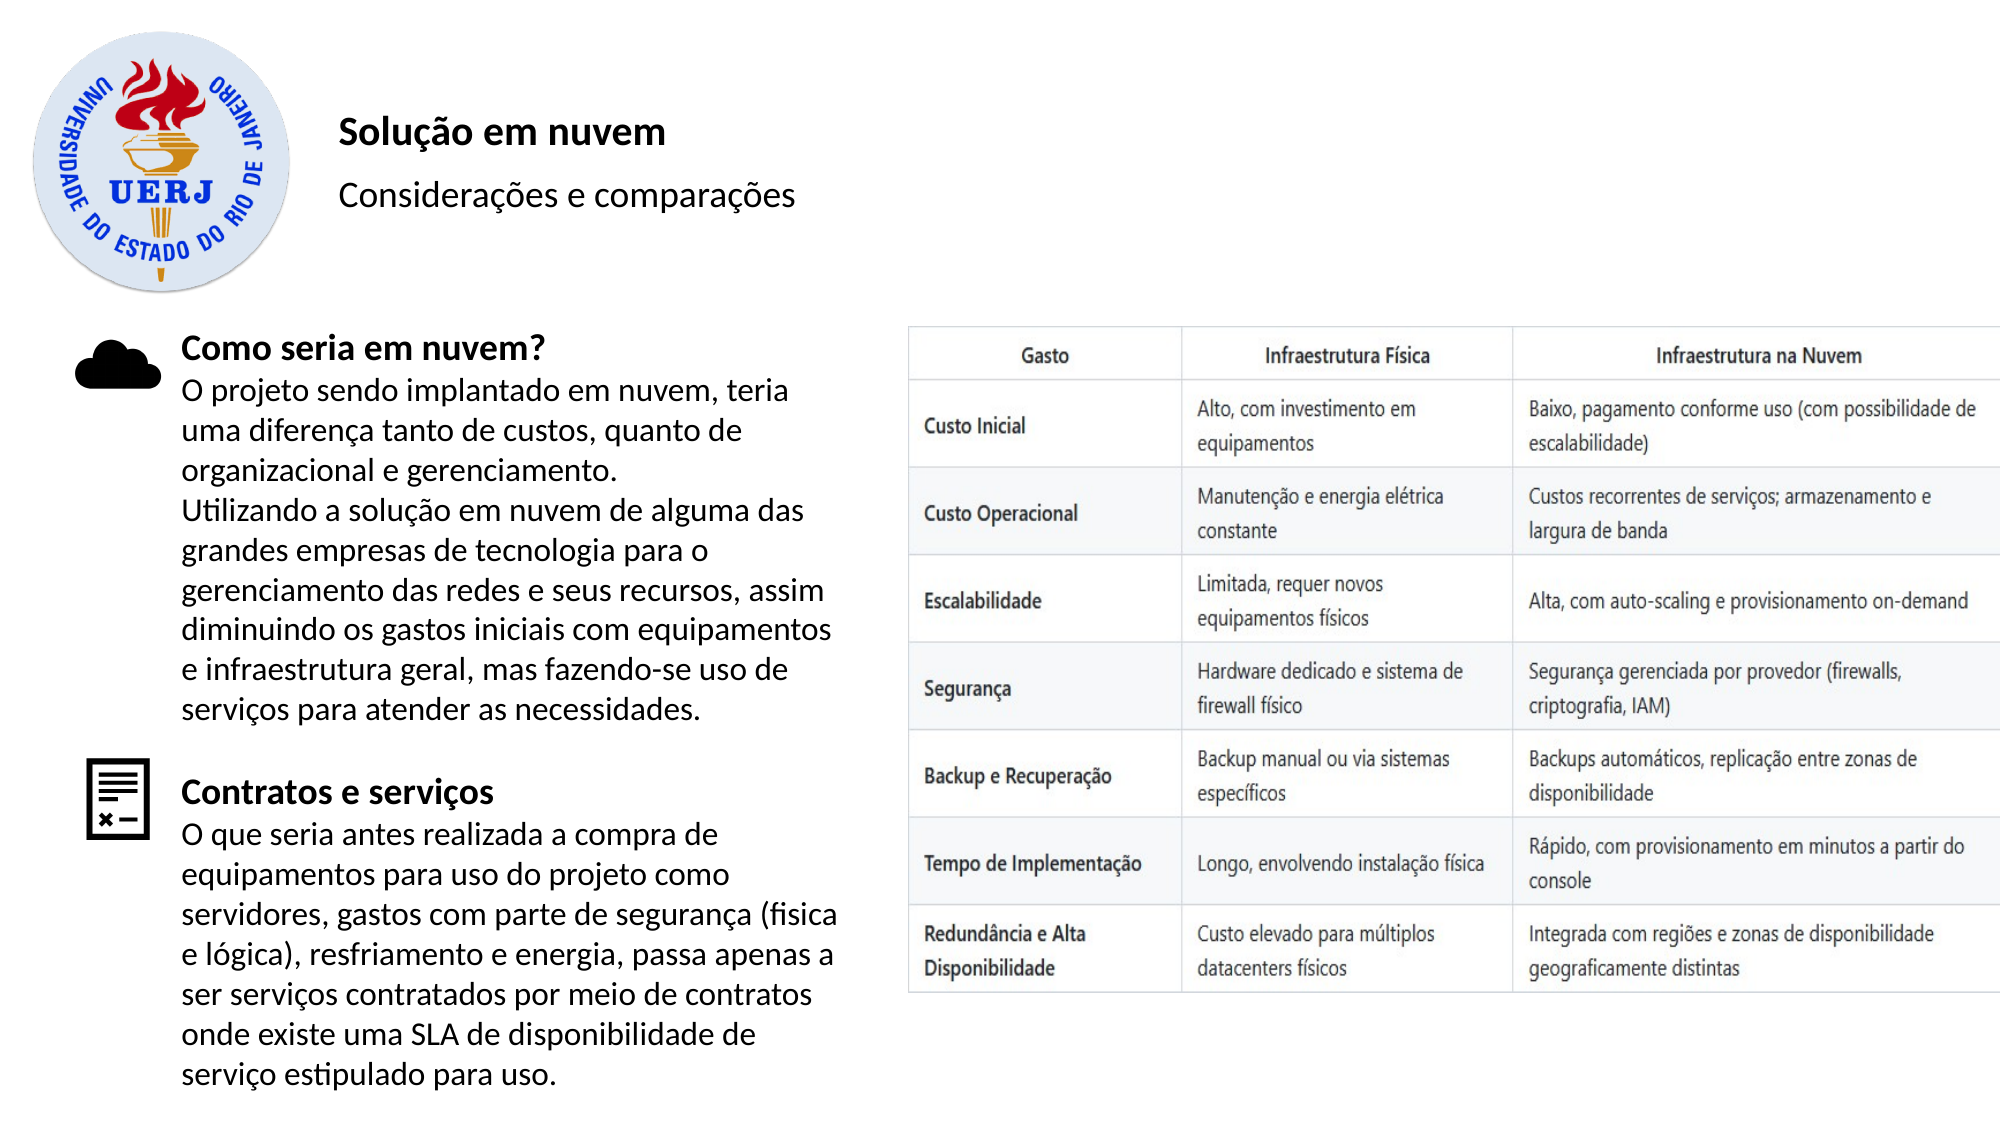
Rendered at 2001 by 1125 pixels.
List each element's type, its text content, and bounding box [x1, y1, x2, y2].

picture [69, 750, 167, 848]
picture [69, 315, 167, 413]
picture [30, 30, 292, 296]
text_box Como seria em nuvem? O projeto sendo implantado em nuvem, teria uma diferença tanto de custos, quanto de organizacional e gerenciamento. Utilizando a solução em nuvem de alguma das grandes empresas de tecnologia para o gerenciamento das redes e seus recursos, assim diminuindo os gastos iniciais com equipamentos e infraestrutura geral, mas fazendo-se uso de serviços para atender as necessidades. Contratos e serviços O que seria antes realizada a compra de equipamentos para uso do projeto como servidores, gastos com parte de segurança (fisica e lógica), resfriamento e energia, passa apenas a ser serviços contratados por meio de contratos onde existe uma SLA de disponibilidade de serviço estipulado para uso. [166, 315, 863, 1100]
picture [908, 326, 2000, 994]
text_box Solução em nuvem [323, 96, 1242, 162]
text_box Considerações e comparações [323, 162, 1242, 223]
